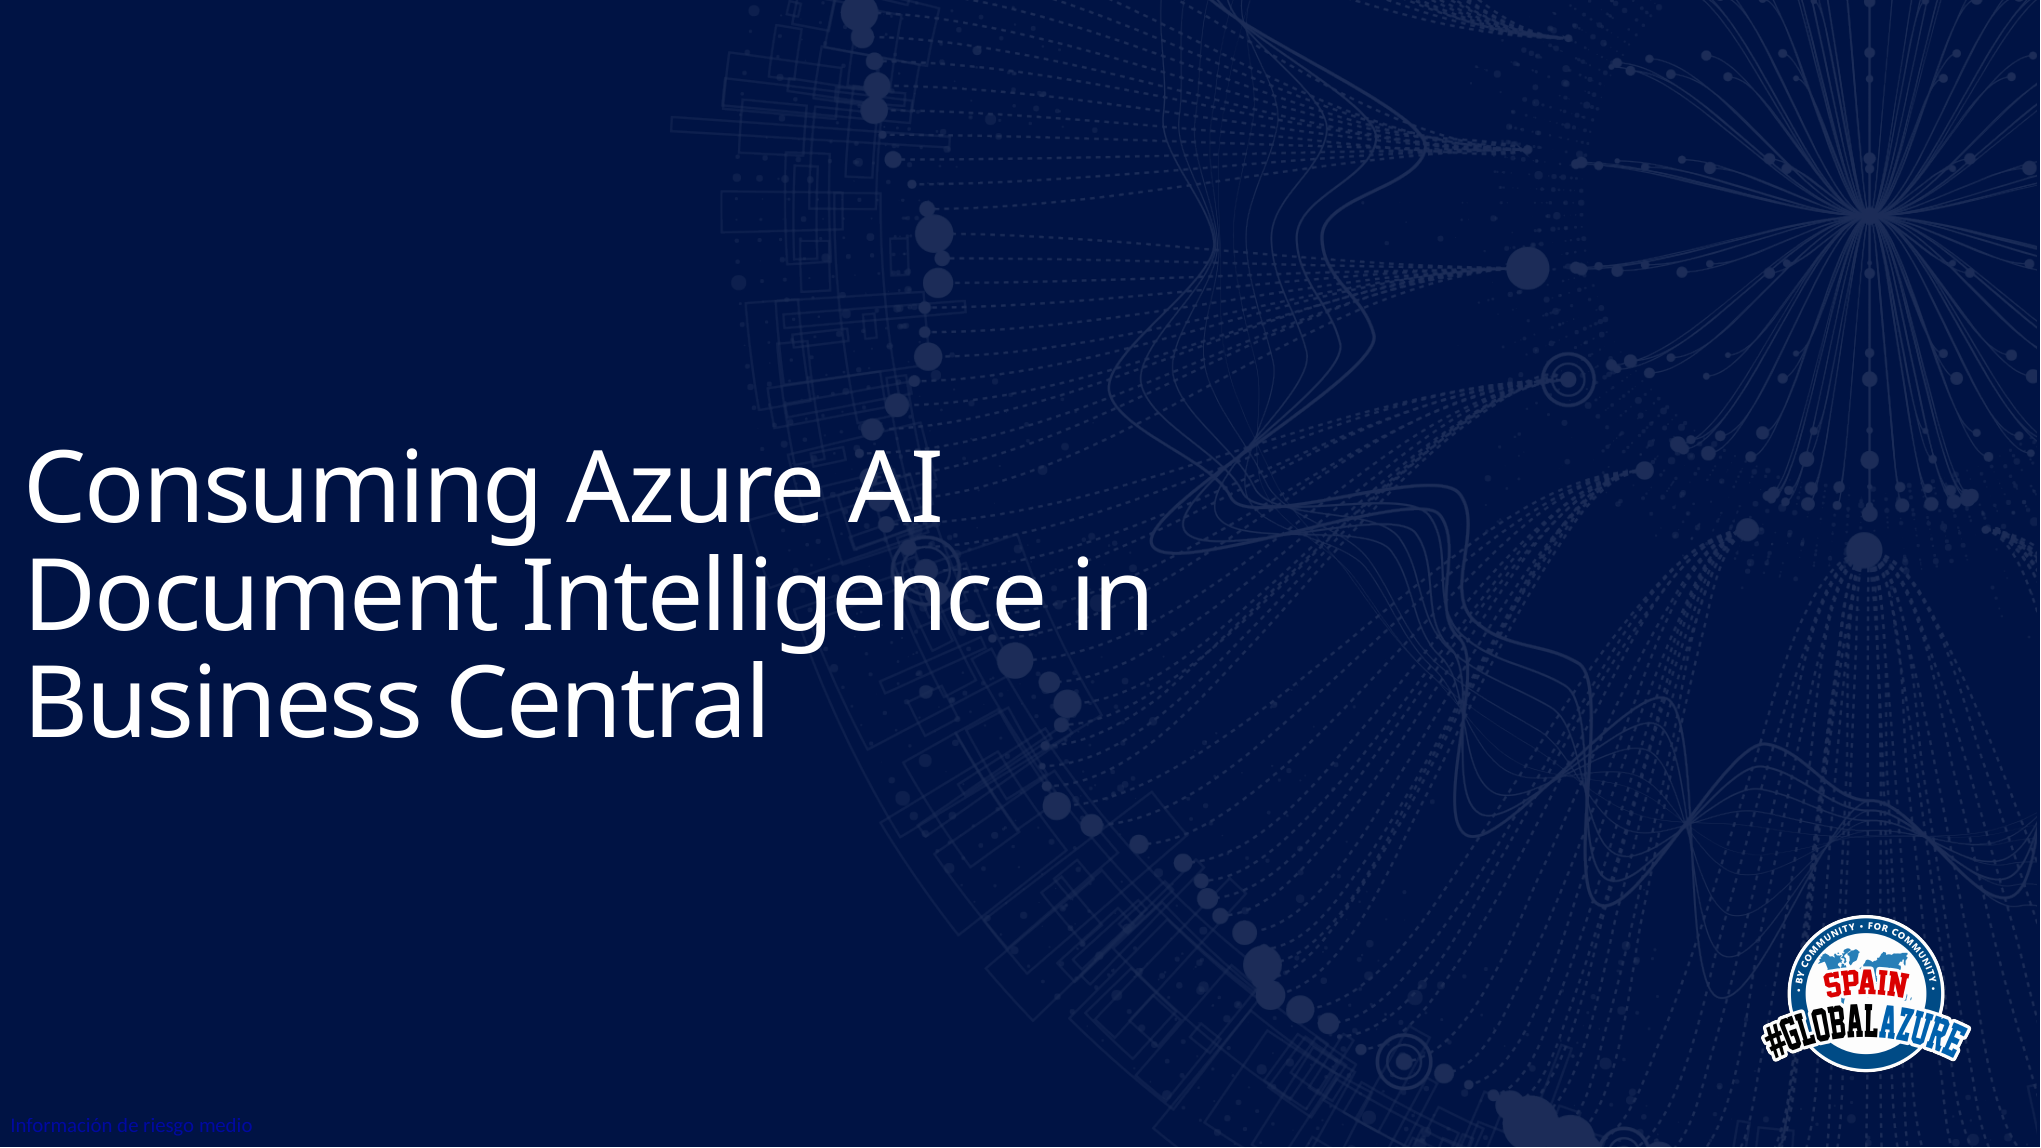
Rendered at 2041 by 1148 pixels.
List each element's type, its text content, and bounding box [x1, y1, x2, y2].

picture [1758, 911, 1974, 1078]
title Consuming Azure AI Document Intelligence in Business Central [0, 420, 1381, 881]
